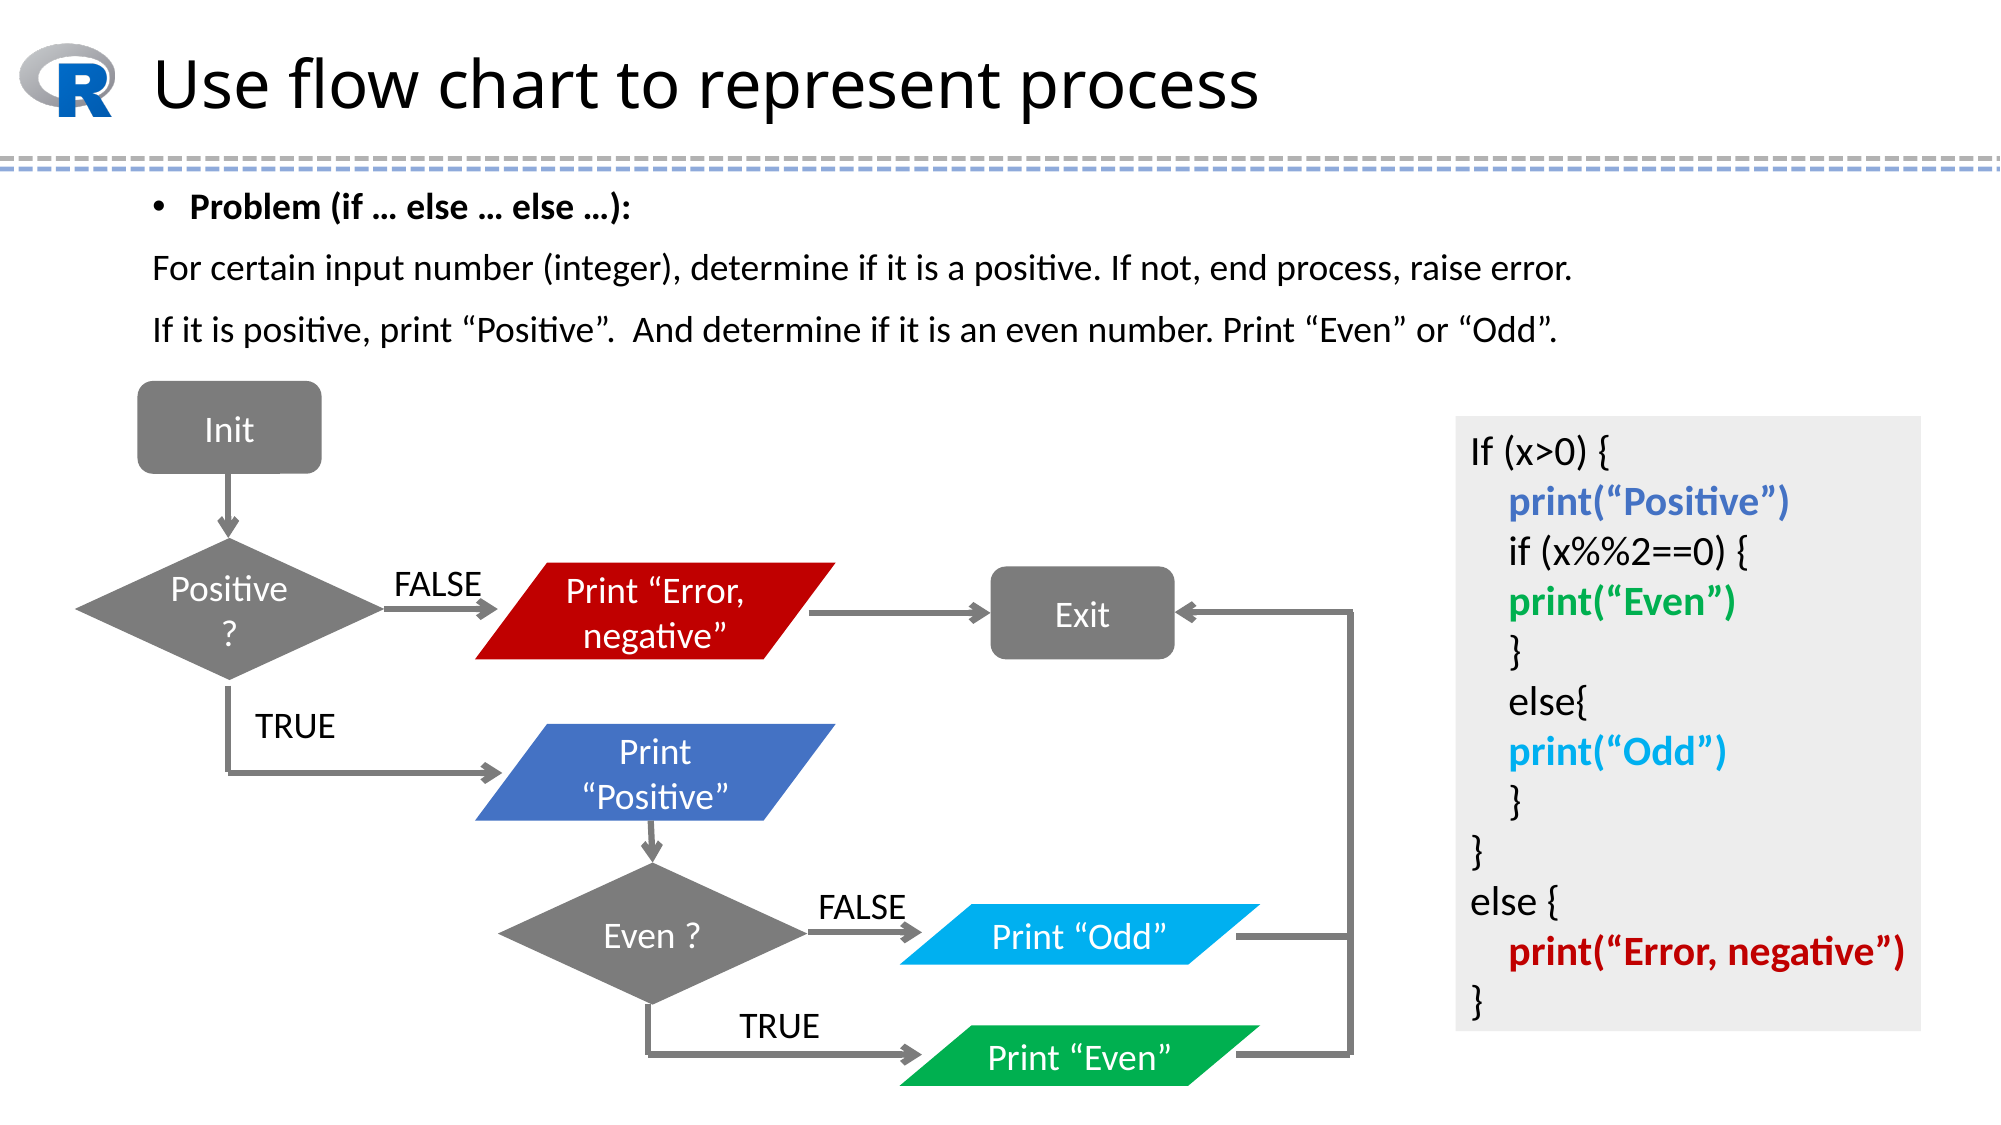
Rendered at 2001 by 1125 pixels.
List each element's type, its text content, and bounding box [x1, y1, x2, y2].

text_box If (x>0) { print(“Positive”) if (x%%2==0) { print(“Even”) } else{ print(“Odd”) } } else { print(“Error, negative”) } [1455, 416, 1921, 1032]
text_box Init [136, 379, 323, 475]
text_box Positive? [72, 536, 381, 682]
text_box TRUE [724, 993, 836, 1051]
text_box Exit [989, 565, 1176, 661]
text_box Print “Error, negative” [472, 561, 838, 661]
picture [19, 43, 115, 117]
title Use flow chart to represent process [137, 26, 1863, 149]
list Problem (if … else … else …): For certain input number (integer), determine if it is a positive. If not, end process, raise error. If it is positive, print “Positive”. And determine if it is an even number. Print “Even” or “Odd”. [137, 179, 1863, 381]
text_box FALSE [379, 551, 498, 612]
text_box Even ? [495, 862, 807, 1006]
text_box Print “Positive” [472, 722, 838, 822]
text_box FALSE [803, 874, 922, 935]
text_box Print “Odd” [896, 903, 1264, 966]
text_box TRUE [240, 693, 351, 754]
text_box Print “Even” [896, 1024, 1264, 1087]
